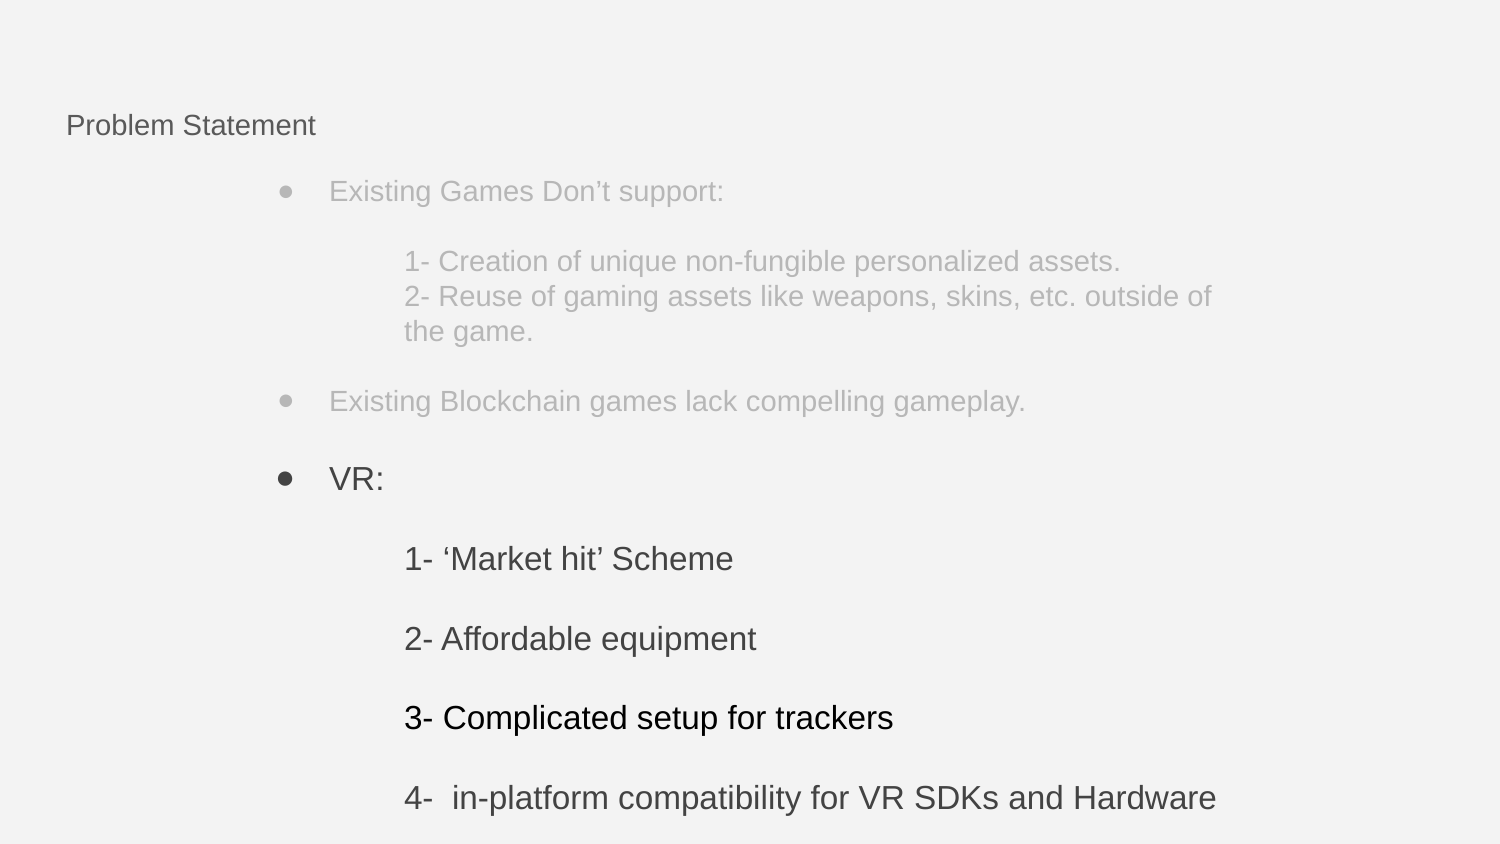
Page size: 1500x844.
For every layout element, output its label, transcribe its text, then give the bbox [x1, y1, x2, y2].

title Existing Games Don’t support: 1- Creation of unique non-fungible personalized assets. 2- Reuse of gaming assets like weapons, skins, etc. outside of the game. Existing Blockchain games lack compelling gameplay. VR: 1- ‘Market hit’ Scheme 2- Affordable equipment 3- Complicated setup for trackers 4- in-platform compatibility for VR SDKs and Hardware [239, 157, 1261, 829]
subtitle Problem Statement [51, 58, 1449, 189]
